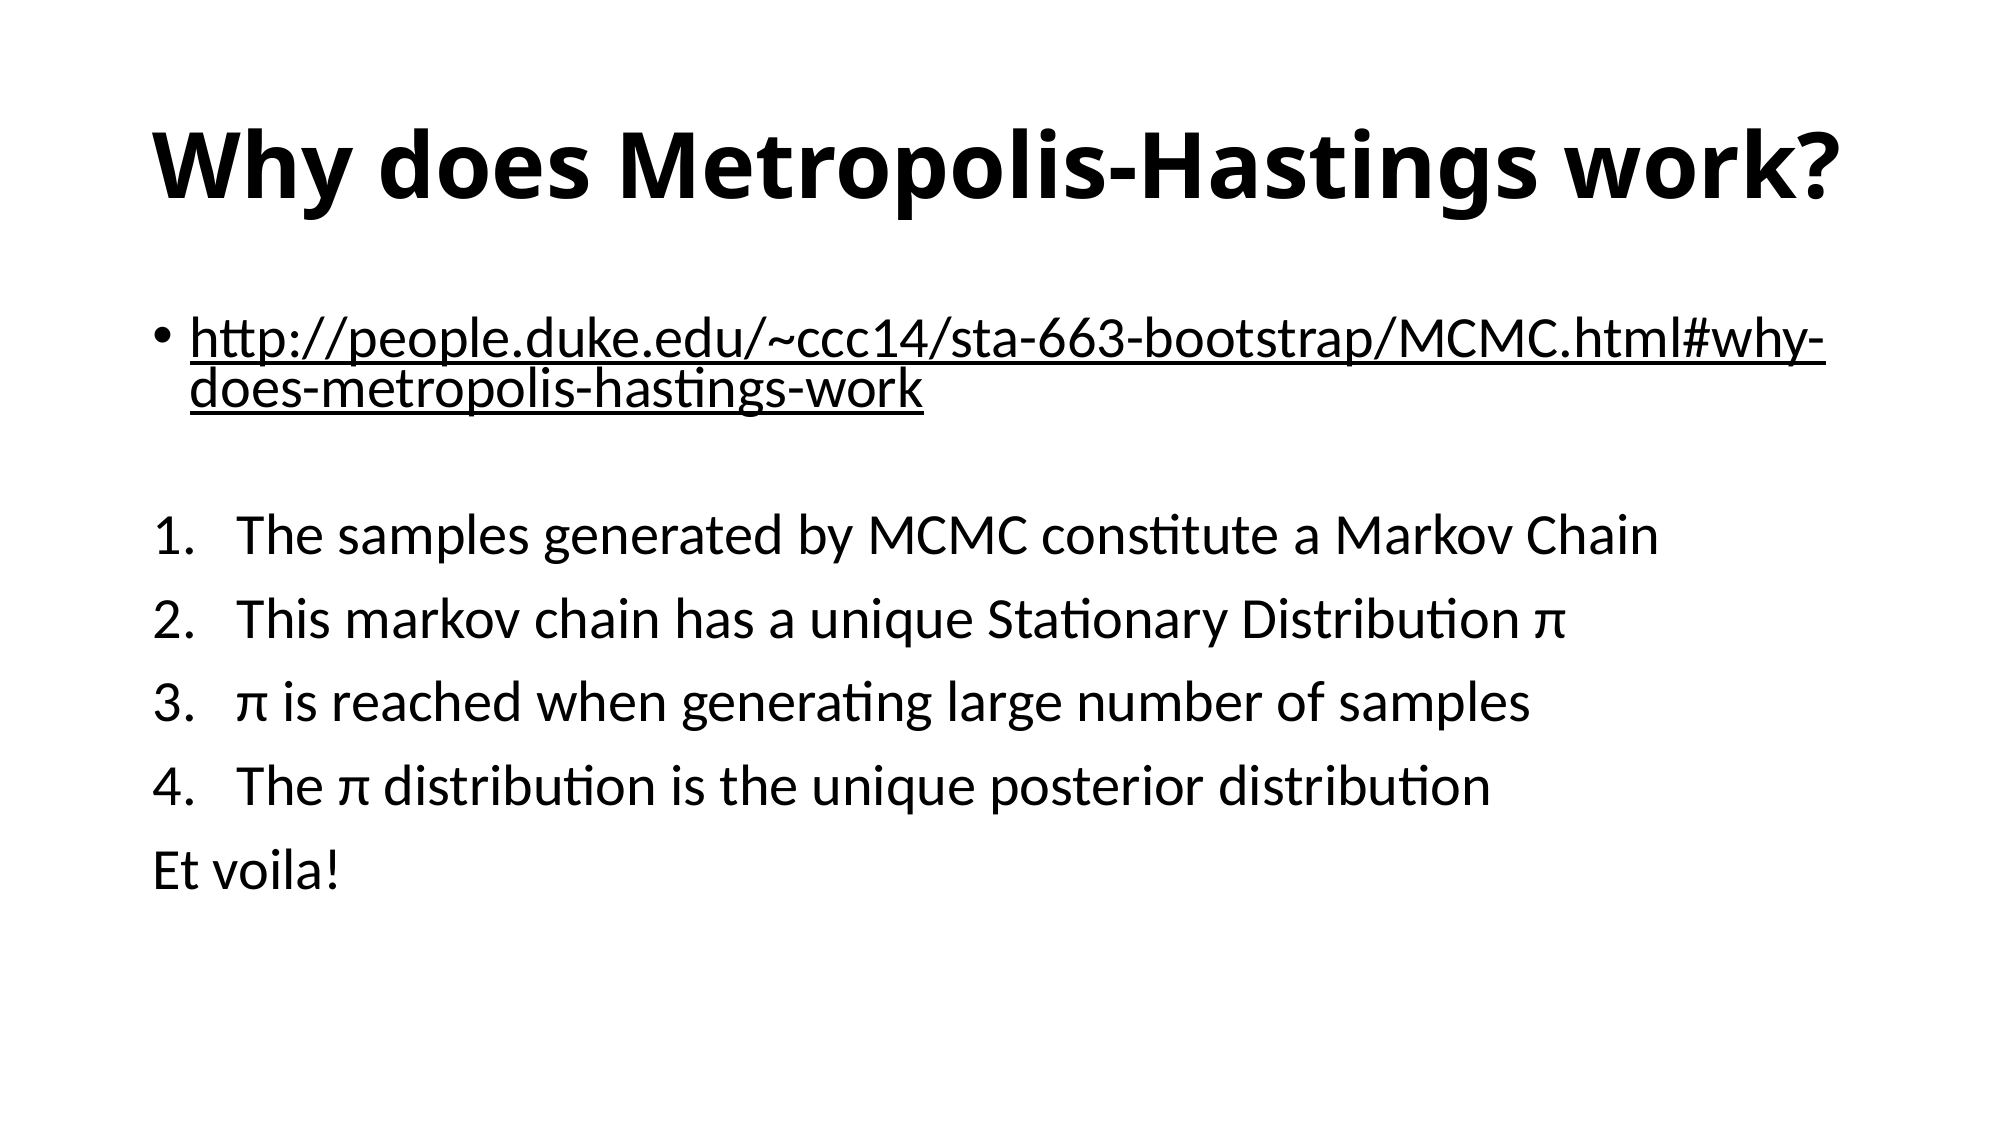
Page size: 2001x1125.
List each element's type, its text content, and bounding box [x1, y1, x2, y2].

list http://people.duke.edu/~ccc14/sta-663-bootstrap/MCMC.html#why-does-metropolis-hastings-work The samples generated by MCMC constitute a Markov Chain This markov chain has a unique Stationary Distribution π π is reached when generating large number of samples The π distribution is the unique posterior distribution Et voila! [137, 299, 1863, 1014]
title Why does Metropolis-Hastings work? [137, 59, 1863, 278]
